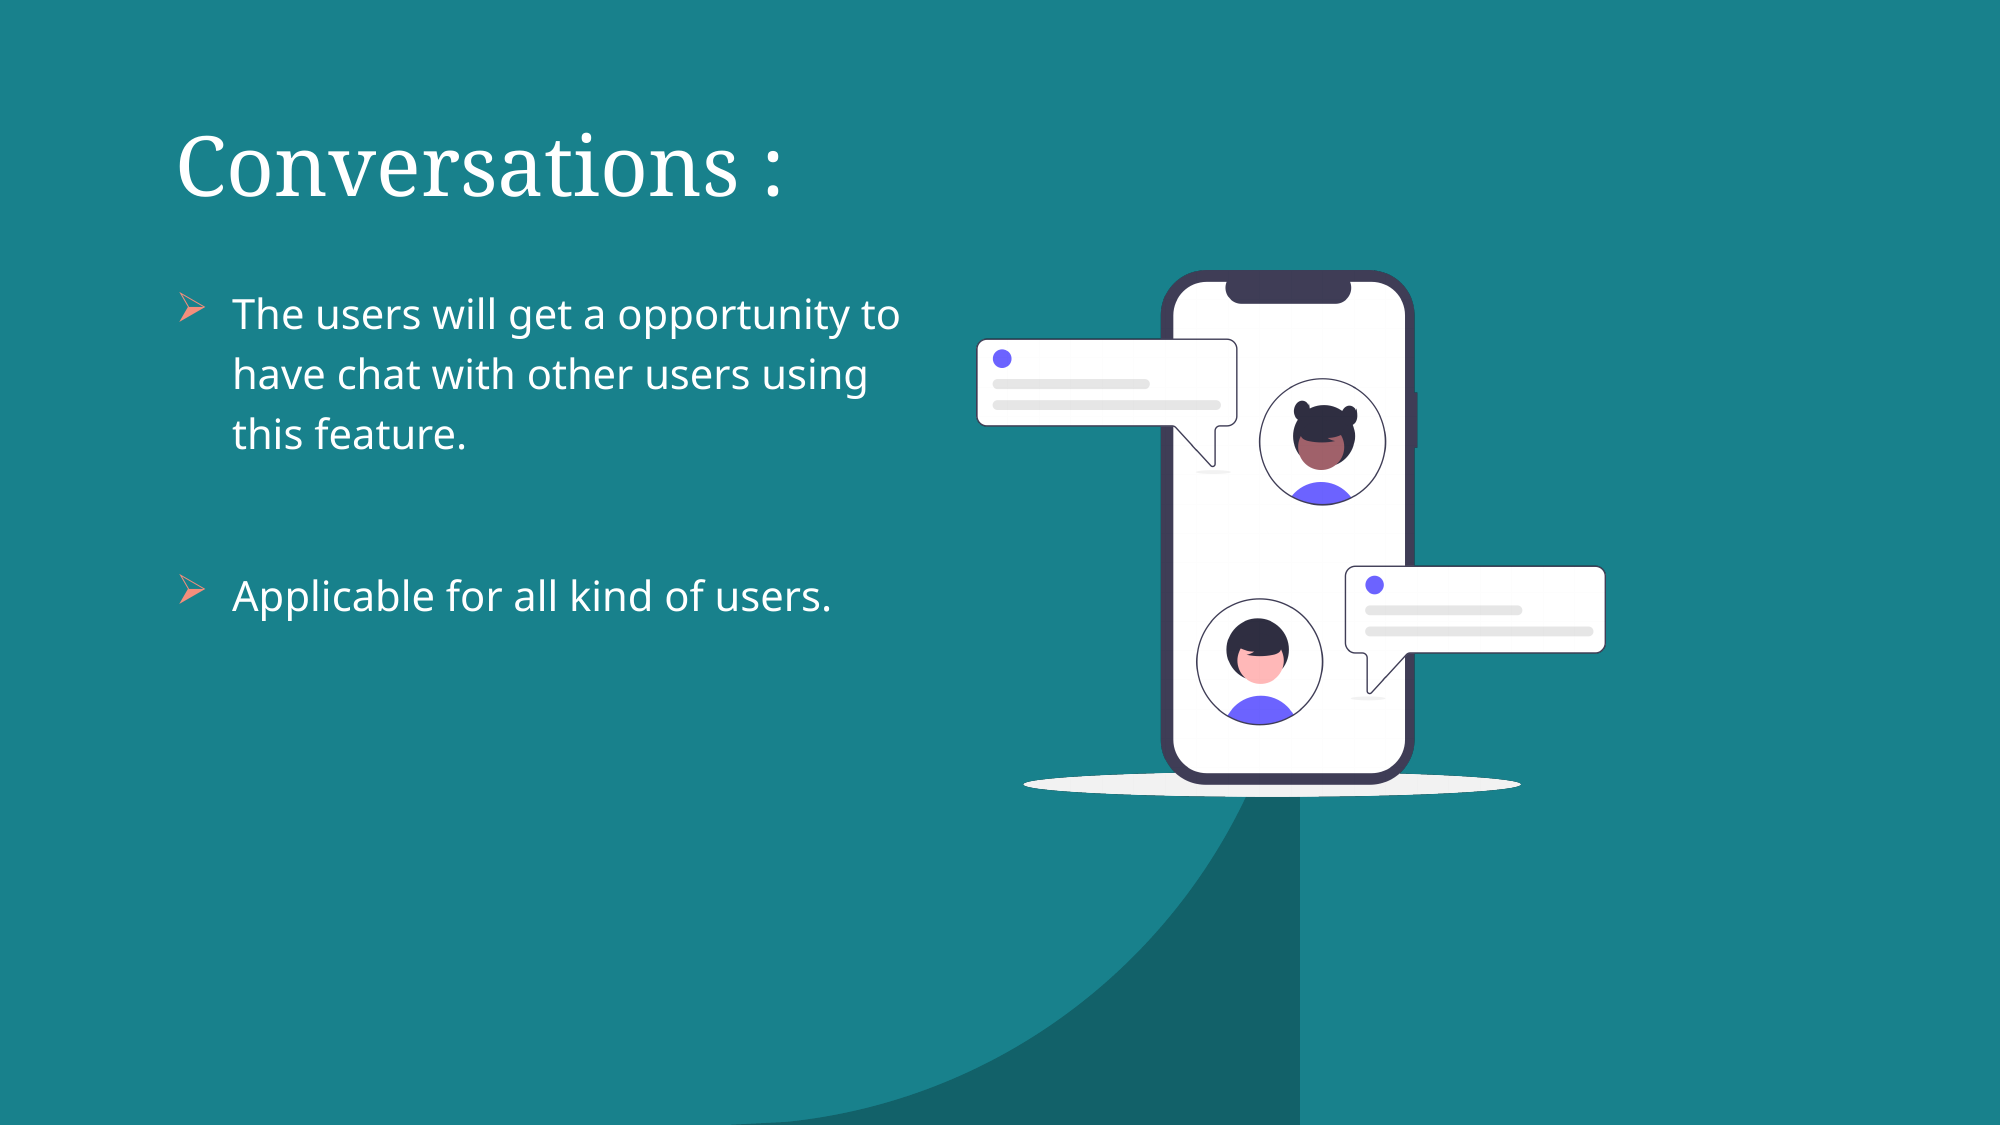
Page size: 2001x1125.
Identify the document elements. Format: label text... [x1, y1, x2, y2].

text_box The users will get a opportunity to have chat with other users using this feature. Applicable for all kind of users. [160, 270, 940, 855]
picture [976, 270, 1606, 797]
title Conversations : [160, 98, 1106, 223]
